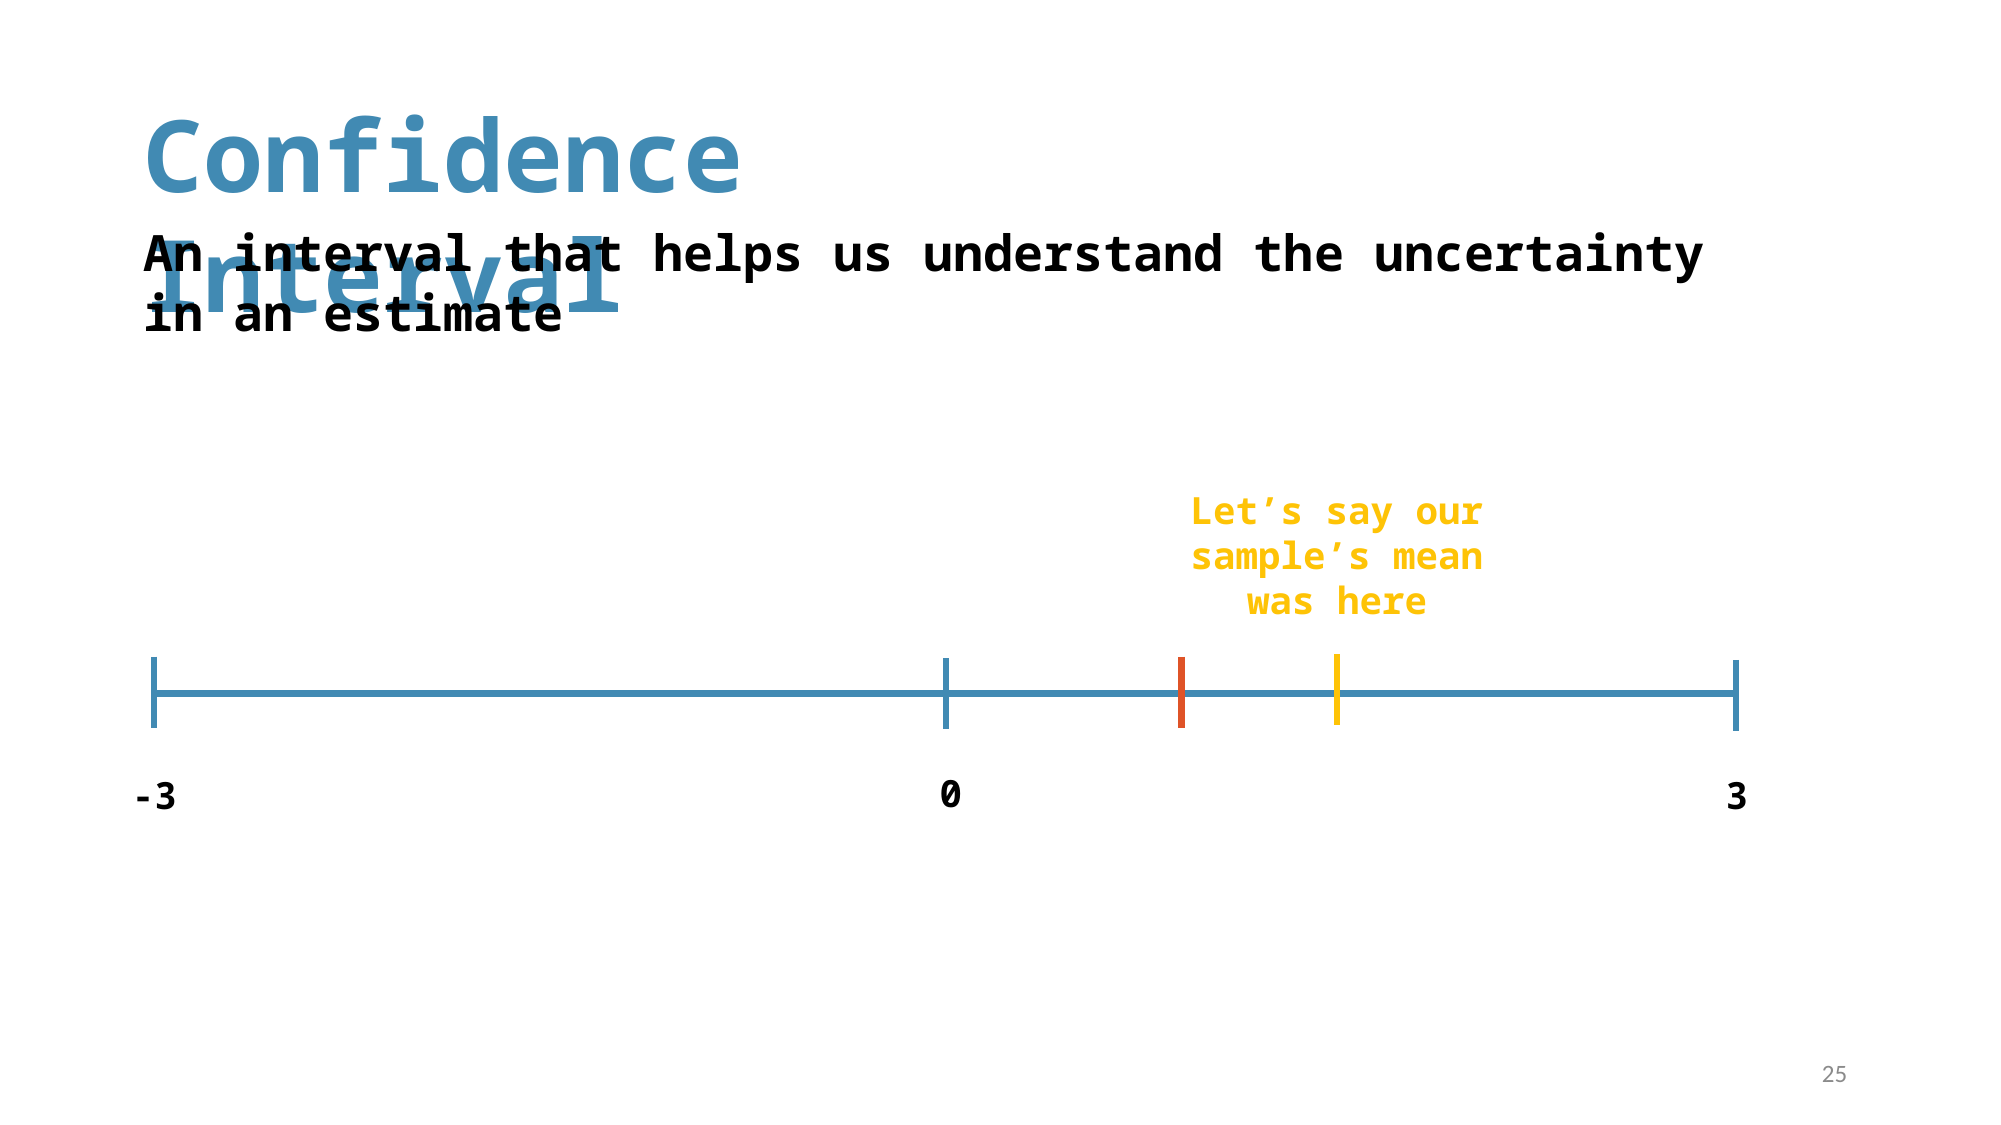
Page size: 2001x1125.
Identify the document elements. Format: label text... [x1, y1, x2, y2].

text_box An interval that helps us understand the uncertainty in an estimate [128, 214, 1736, 350]
slide_number 25 [1412, 1042, 1863, 1103]
text_box -3 [117, 764, 192, 825]
text_box 0 [924, 762, 977, 823]
text_box Confidence Interval [128, 85, 1240, 214]
text_box 3 [1710, 764, 1763, 825]
text_box Let’s say our sample’s mean was here [1152, 479, 1522, 630]
